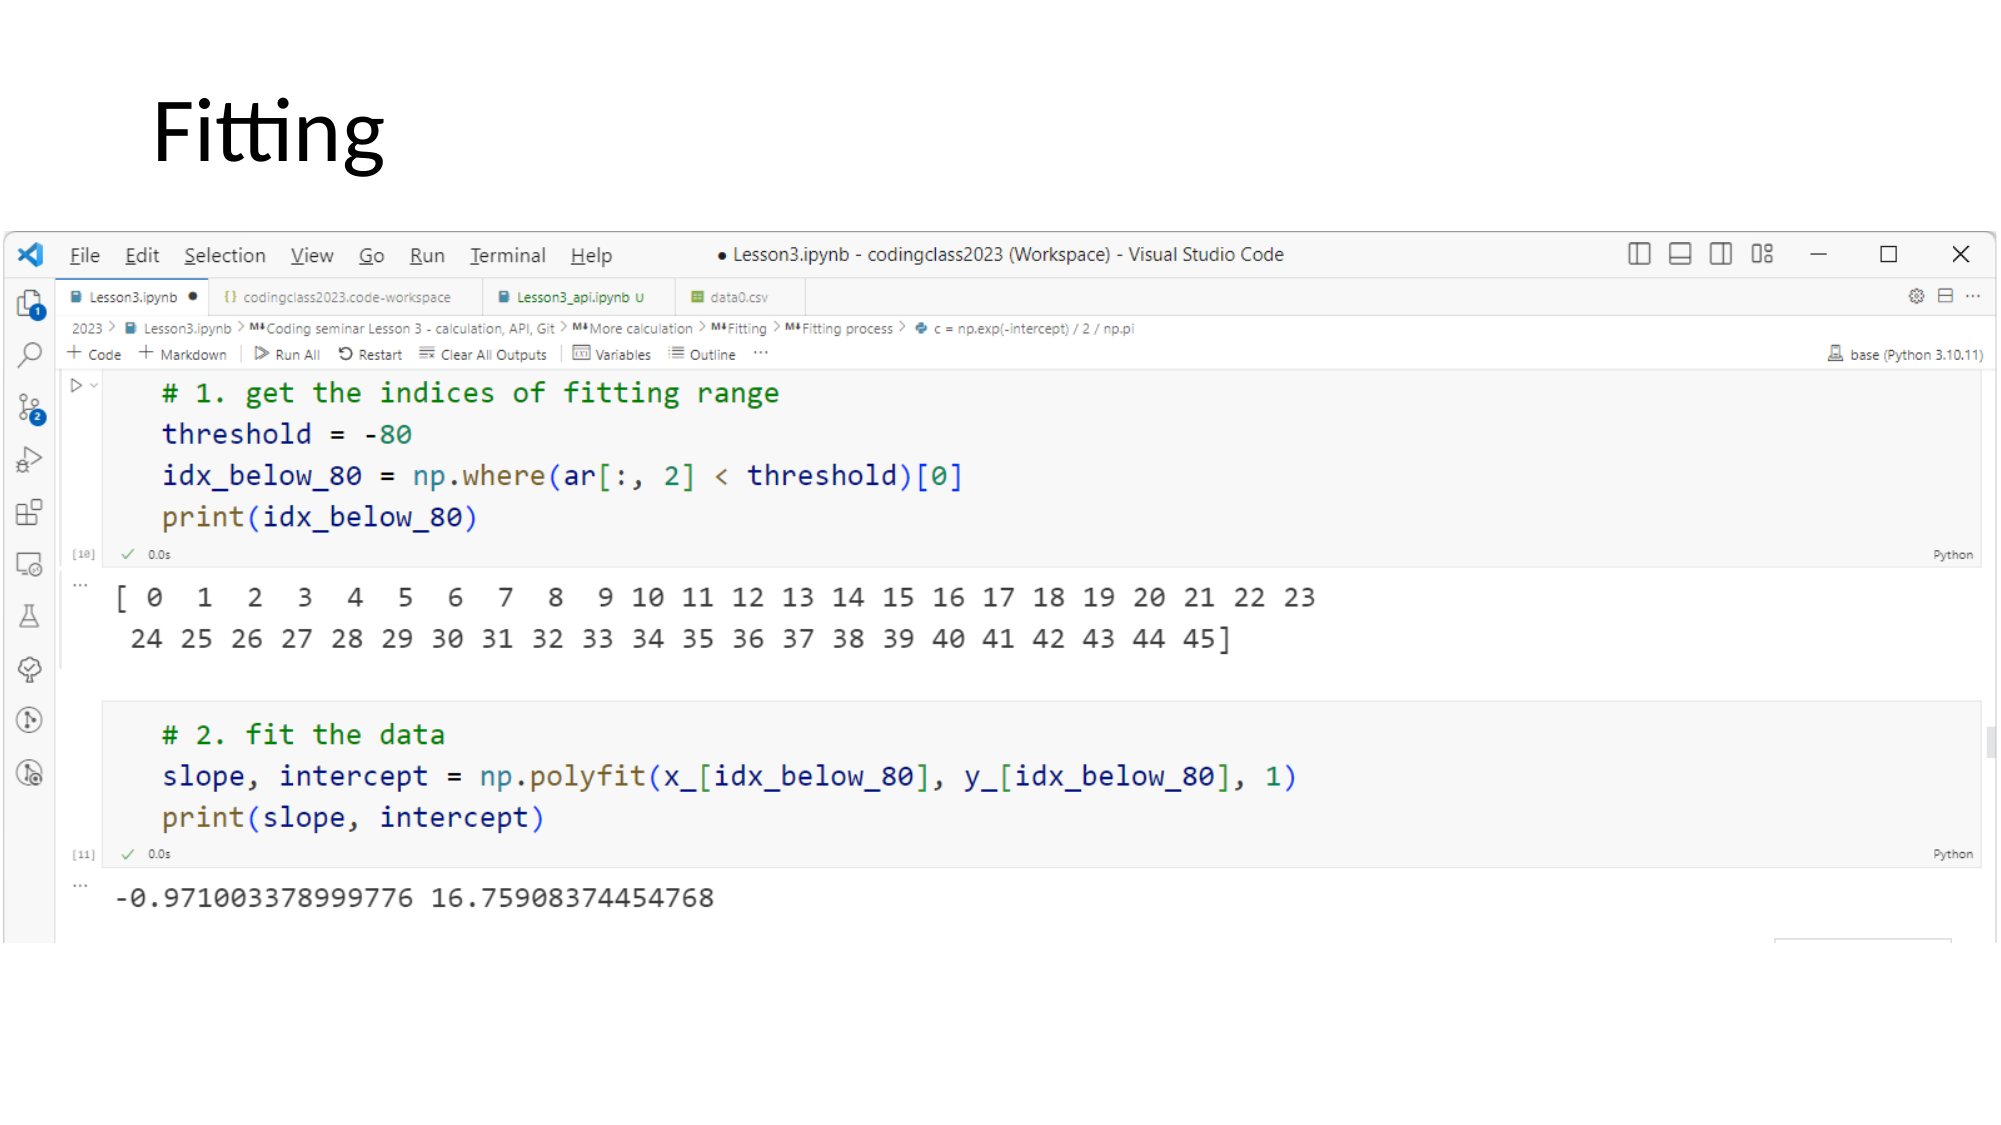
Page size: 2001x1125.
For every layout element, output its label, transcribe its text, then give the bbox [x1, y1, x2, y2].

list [3, 231, 1997, 943]
title Fitting [137, 59, 1863, 205]
